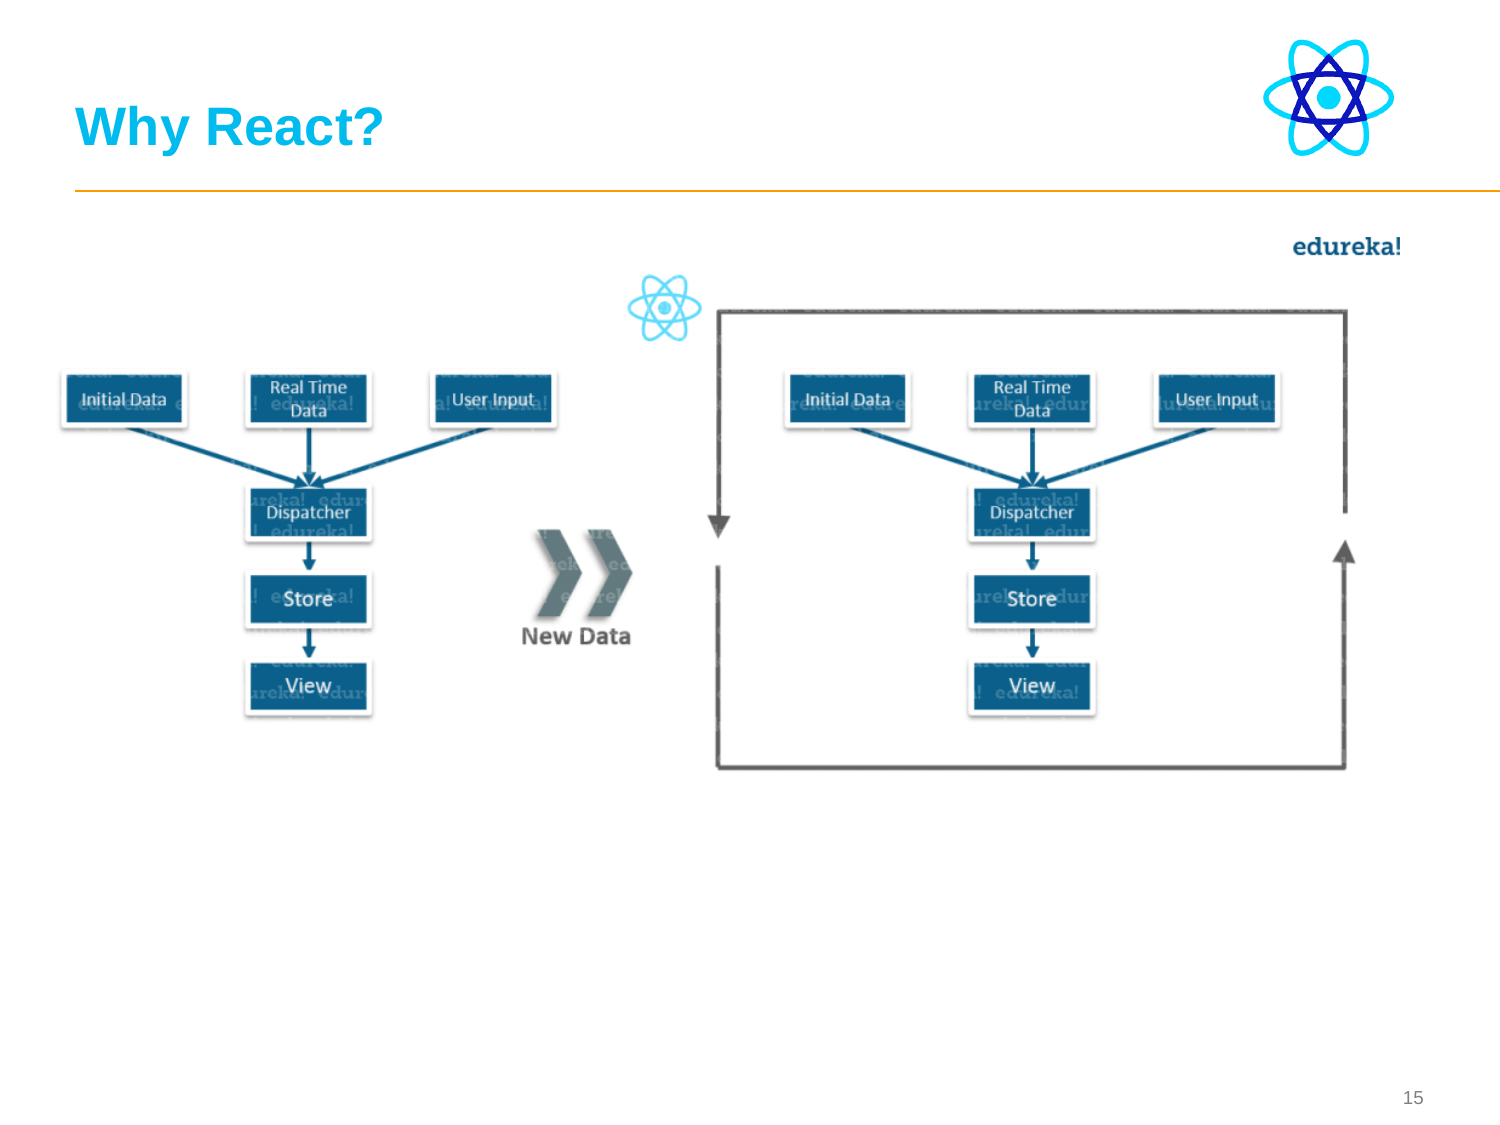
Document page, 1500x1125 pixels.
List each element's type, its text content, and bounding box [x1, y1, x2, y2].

title Why React? [75, 27, 1422, 157]
picture [24, 237, 1400, 844]
